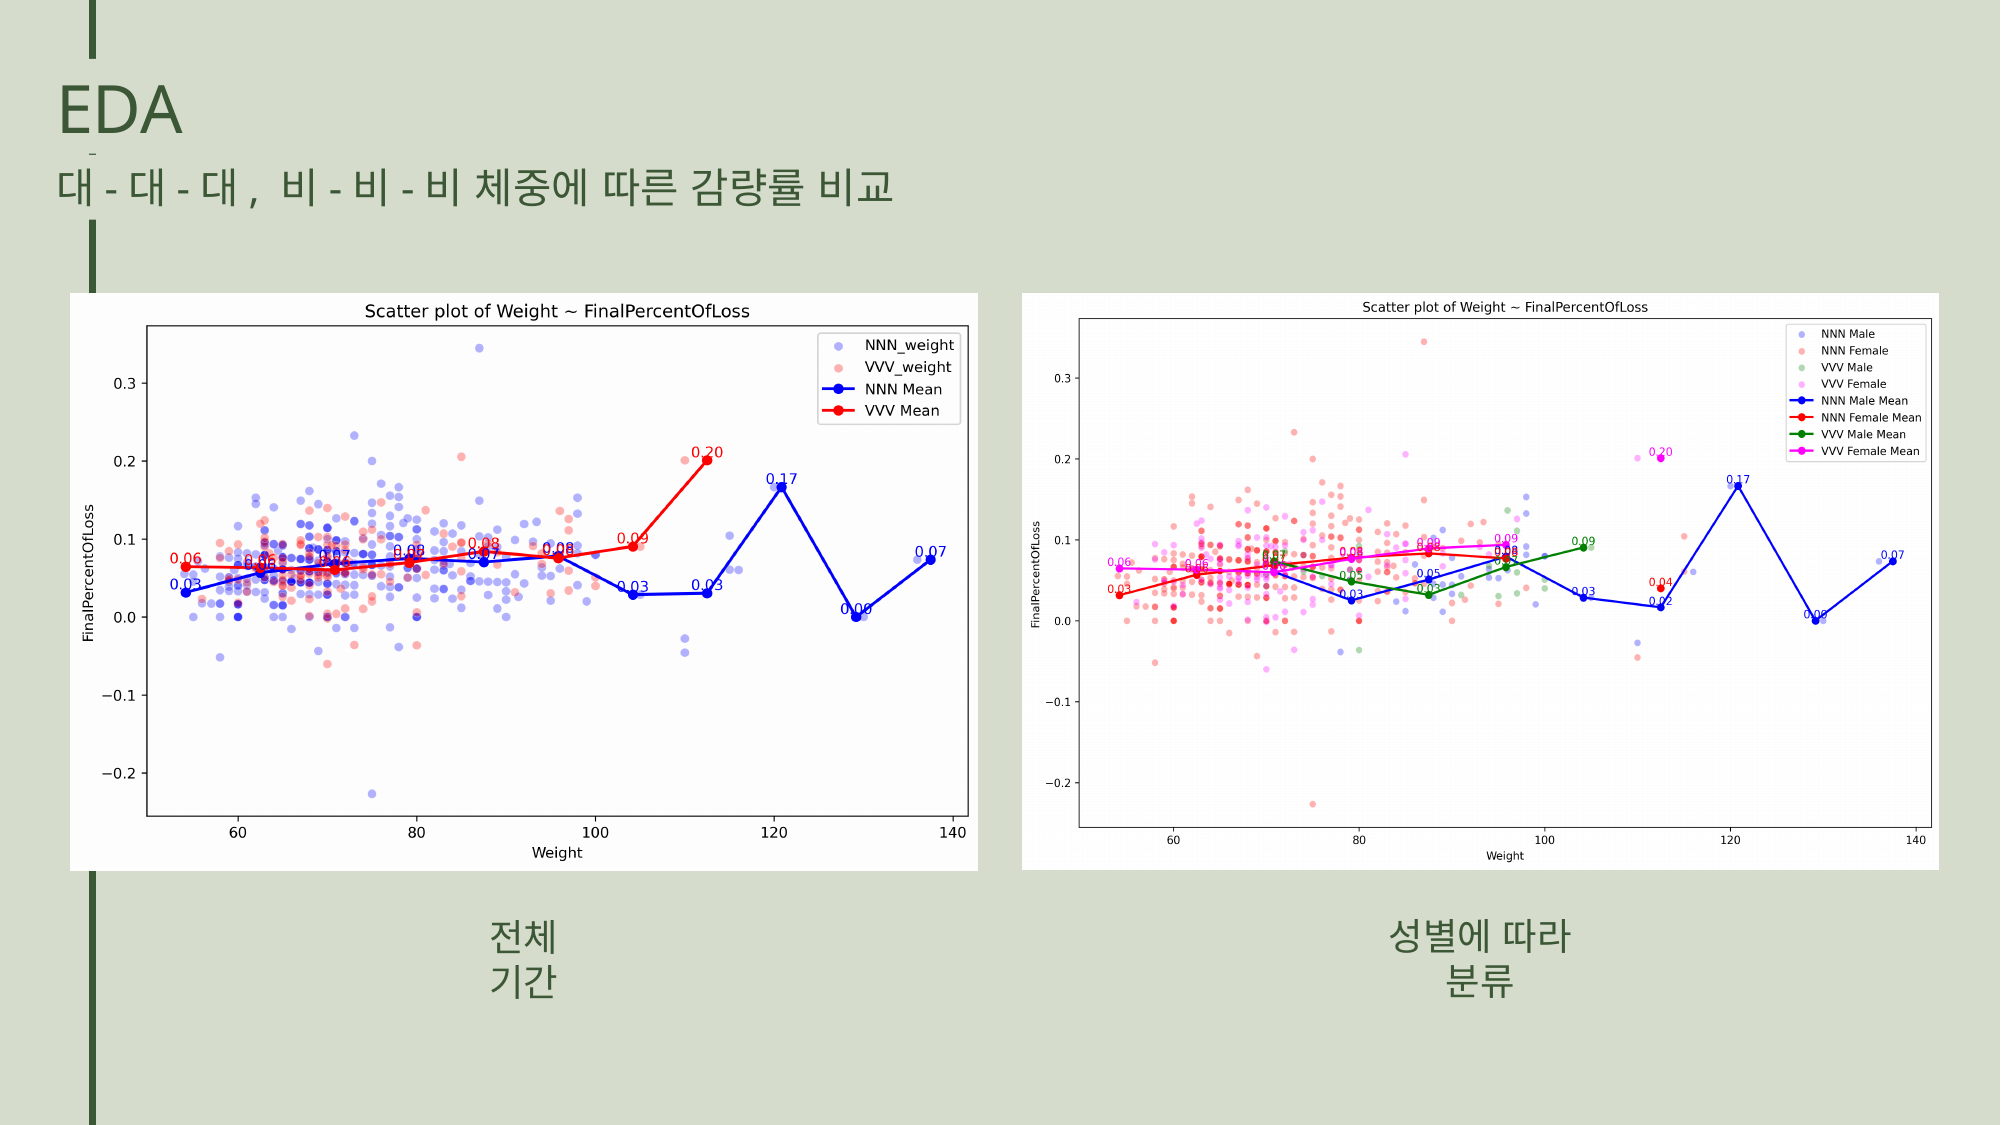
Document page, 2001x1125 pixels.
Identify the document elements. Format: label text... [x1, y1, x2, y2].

picture [1021, 293, 1939, 871]
text_box 전체 기간 [436, 906, 612, 1012]
text_box 대-대-대, 비-비-비 체중에 따른 감량률 비교 [41, 154, 92, 220]
text_box 대-대-대, 비-비-비 체중에 따른 감량률 비교 [94, 154, 1976, 220]
picture [69, 293, 979, 871]
text_box EDA [94, 58, 1976, 154]
text_box 성별에 따라 분류 [1357, 906, 1604, 1011]
text_box EDA [41, 58, 92, 154]
